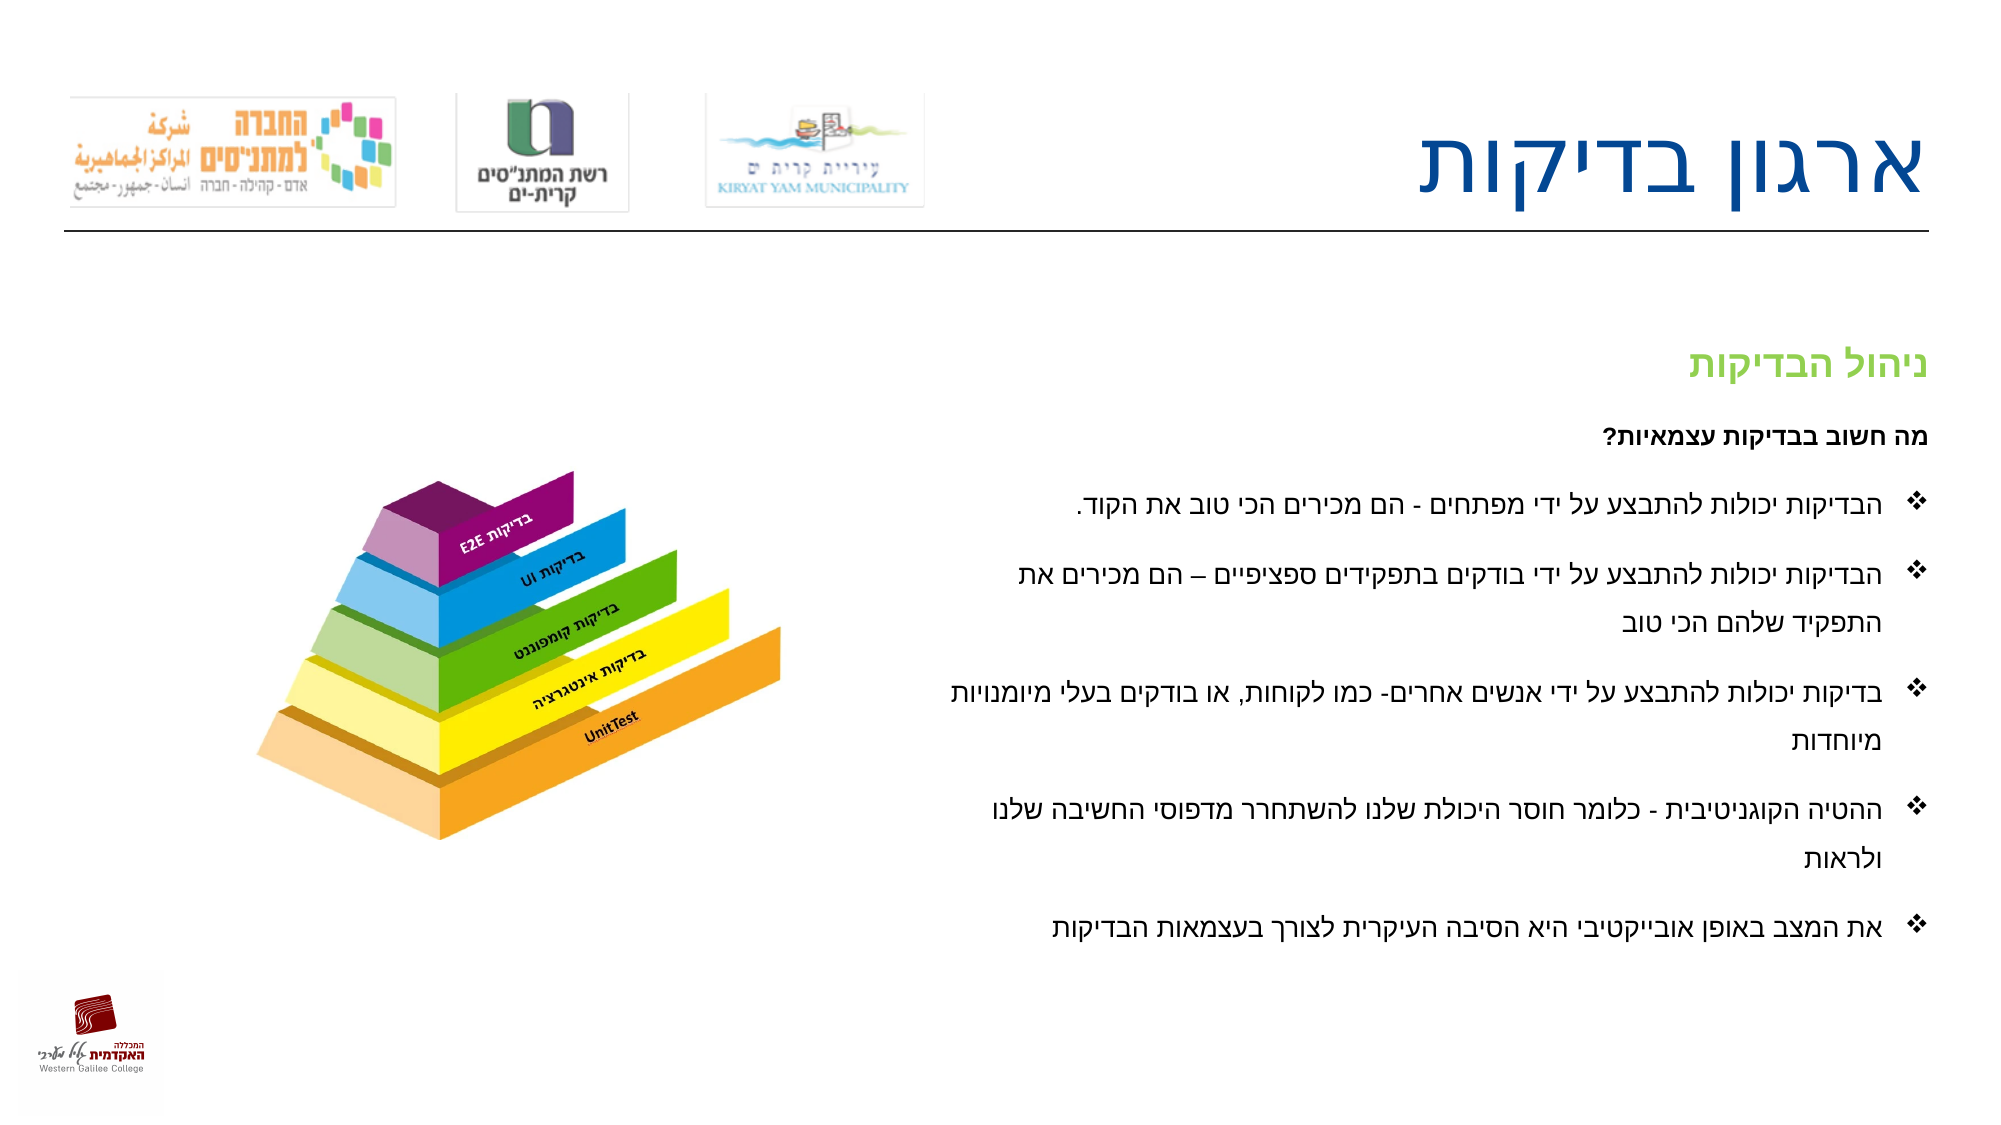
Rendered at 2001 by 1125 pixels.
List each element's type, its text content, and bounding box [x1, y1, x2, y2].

text_box ניהול הבדיקות מה חשוב בבדיקות עצמאיות? הבדיקות יכולות להתבצע על ידי מפתחים - הם מכירים הכי טוב את הקוד. הבדיקות יכולות להתבצע על ידי בודקים בתפקידים ספציפיים – הם מכירים את התפקיד שלהם הכי טוב בדיקות יכולות להתבצע על ידי אנשים אחרים- כמו לקוחות, או בודקים בעלי מיומנויות מיוחדות ההטיה הקוגניטיבית - כלומר חוסר היכולת שלנו להשתחרר מדפוסי החשיבה שלנו ולראות את המצב באופן אובייקטיבי היא הסיבה העיקרית לצורך בעצמאות הבדיקות [924, 309, 1930, 1043]
picture [70, 93, 925, 213]
picture [18, 970, 164, 1116]
title ארגון בדיקות [64, 55, 1930, 221]
picture [195, 457, 799, 895]
